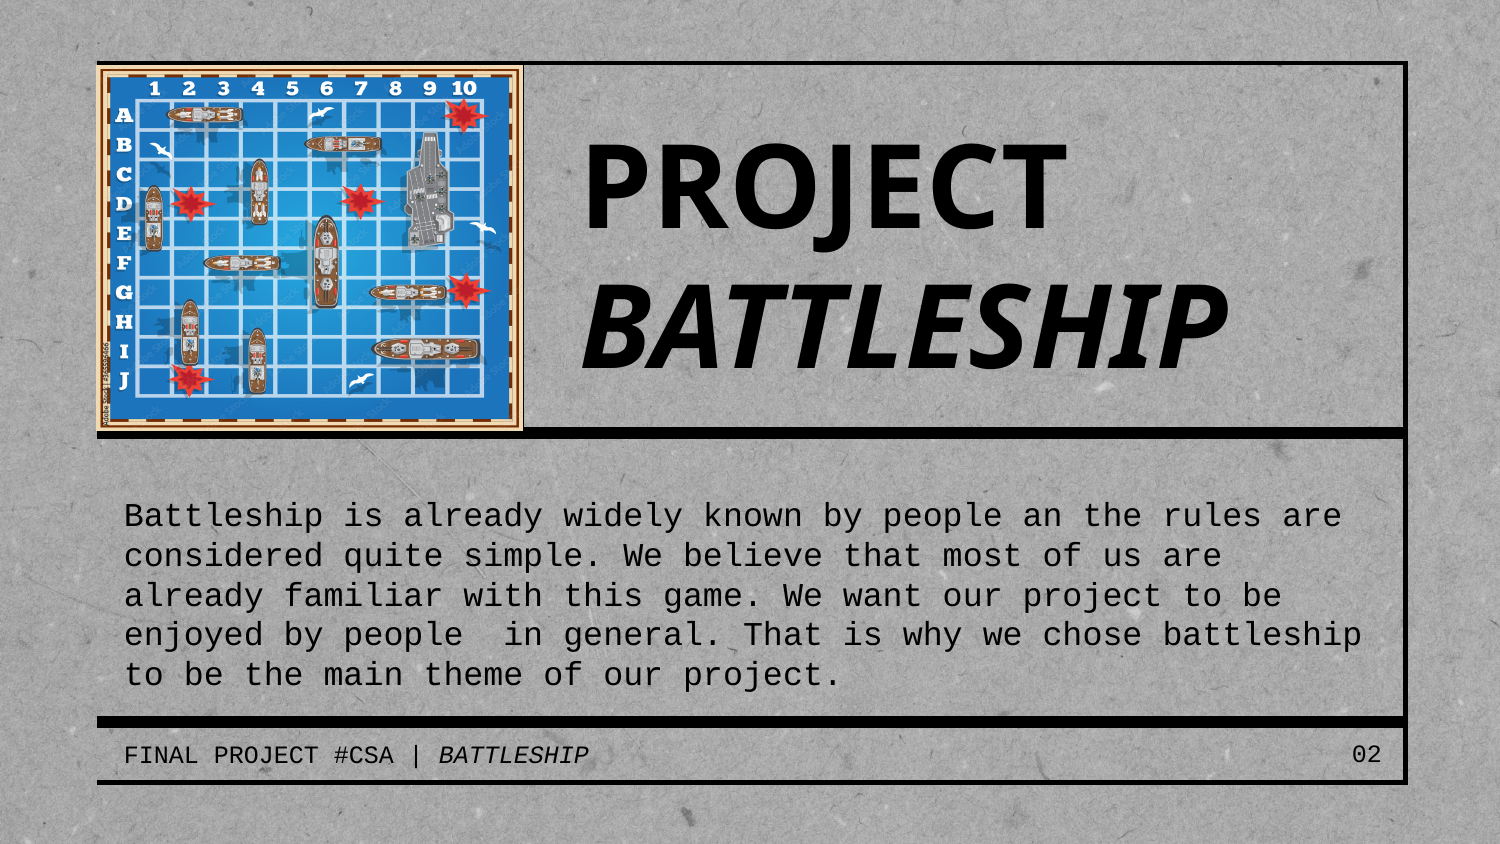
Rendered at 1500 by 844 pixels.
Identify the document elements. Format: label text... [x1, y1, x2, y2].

subtitle Battleship is already widely known by people an the rules are considered quite simple. We believe that most of us are already familiar with this game. We want our project to be enjoyed by people in general. That is why we chose battleship to be the main theme of our project. [118, 492, 1382, 677]
title PROJECT BATTLESHIP [573, 88, 1370, 393]
text_box 0‹#› [1306, 738, 1397, 767]
subtitle FINAL PROJECT #CSA | BATTLESHIP [118, 738, 1306, 767]
picture [0, 0, 1500, 844]
